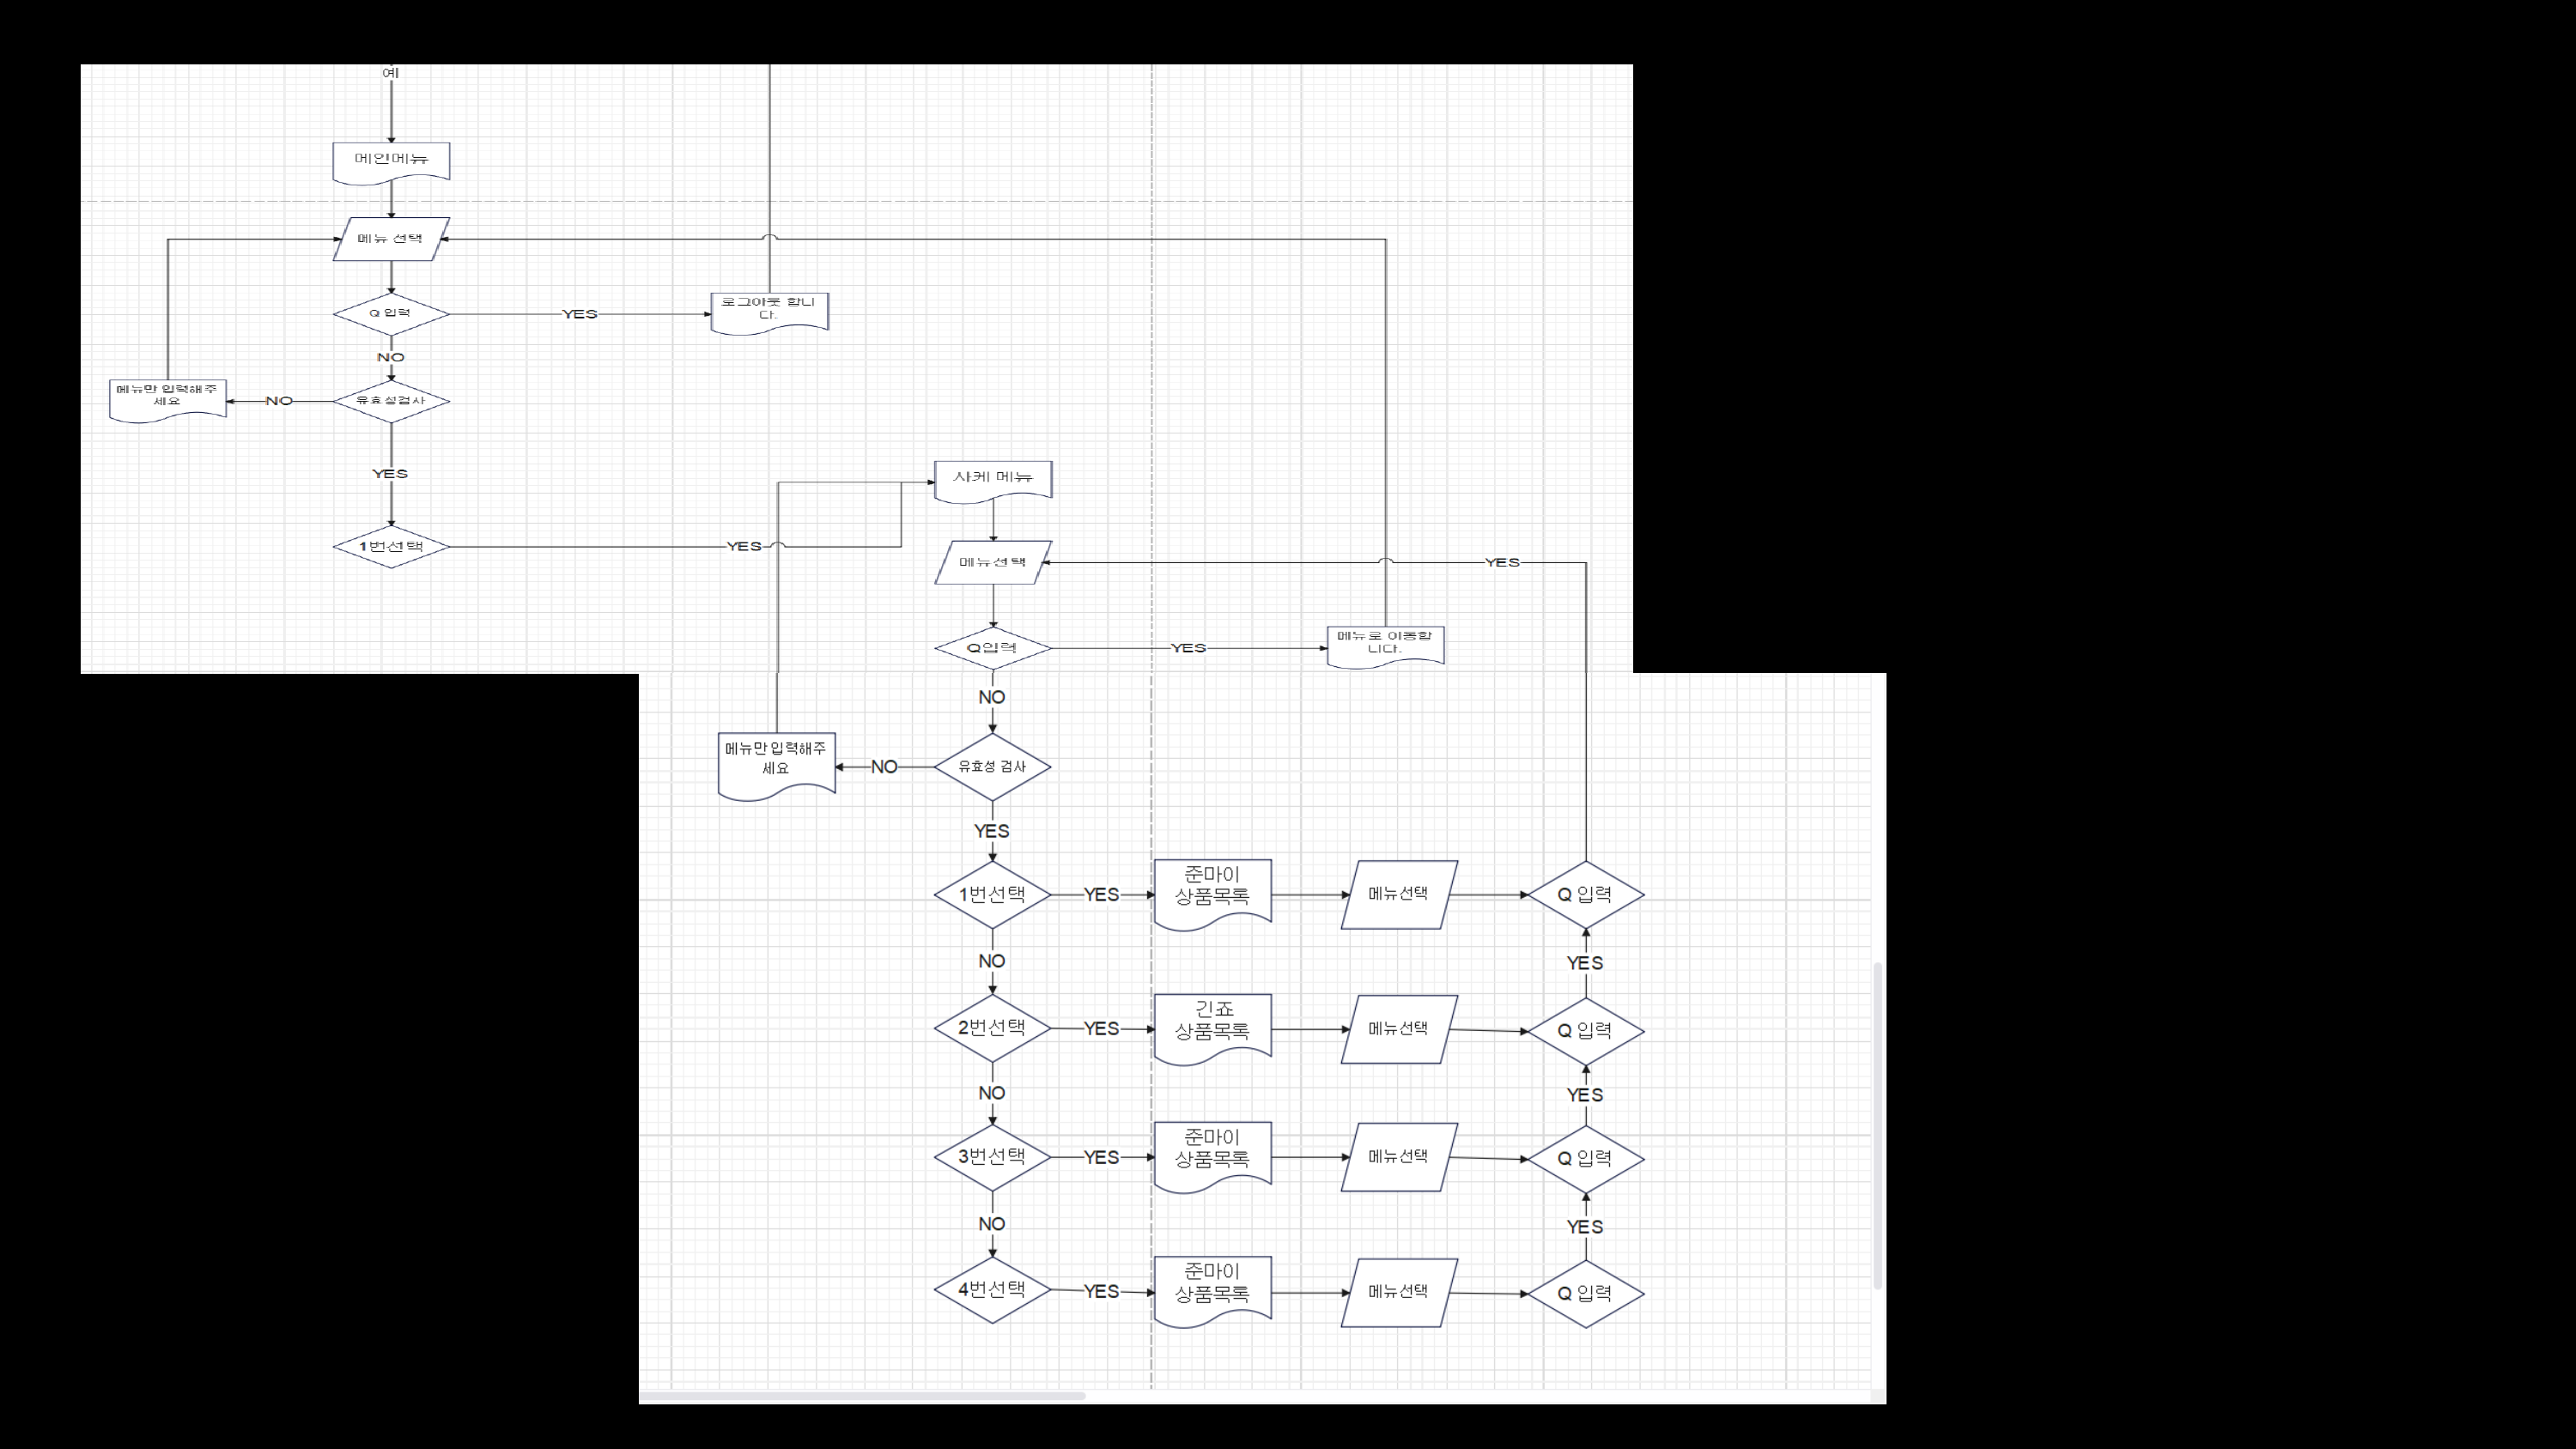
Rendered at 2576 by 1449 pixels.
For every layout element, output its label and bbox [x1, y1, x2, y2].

picture [81, 64, 1887, 1404]
